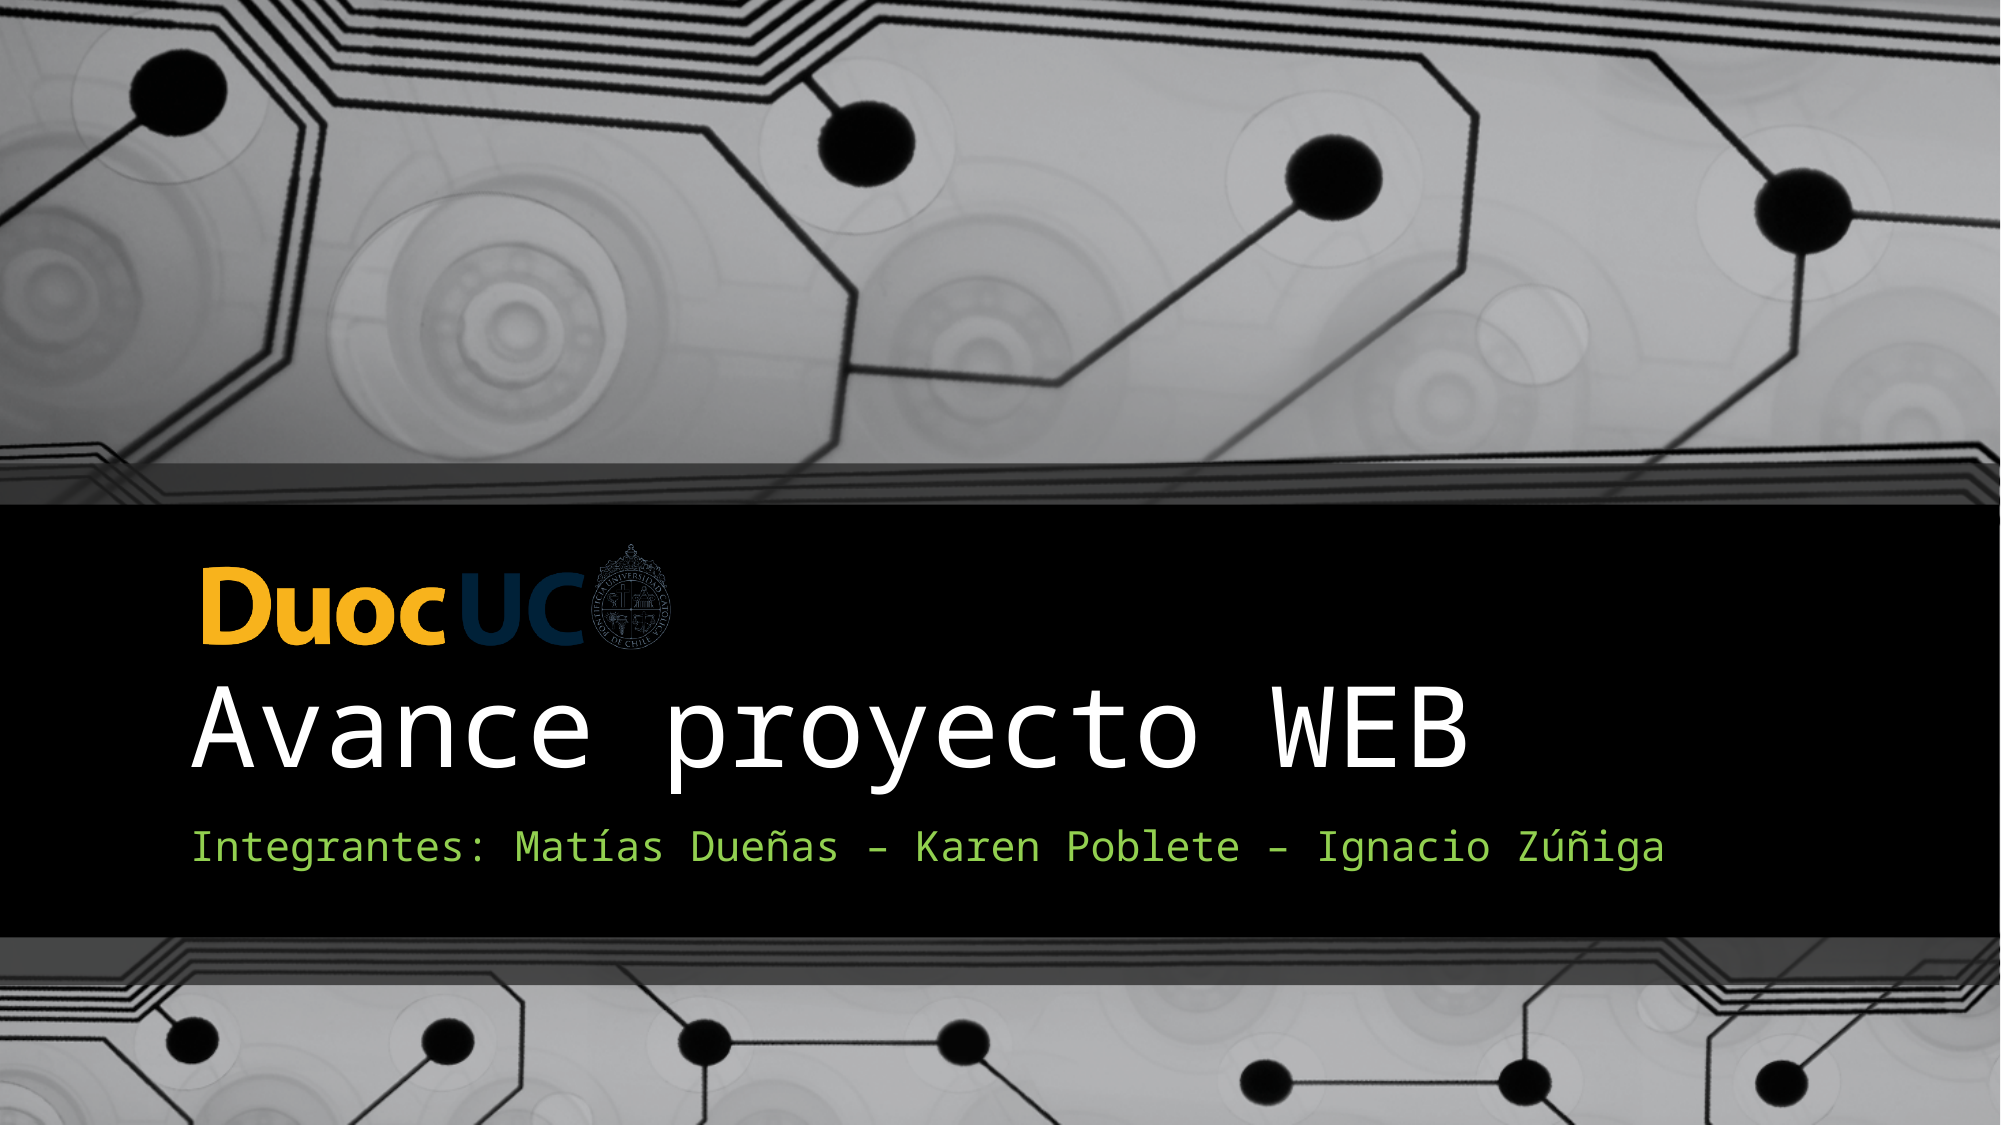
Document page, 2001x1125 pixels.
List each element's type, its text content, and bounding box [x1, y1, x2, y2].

picture [196, 537, 678, 657]
title Avance proyecto WEB [174, 519, 1825, 800]
subtitle Integrantes: Matías Dueñas – Karen Poblete – Ignacio Zúñiga [174, 812, 1825, 925]
picture [0, 0, 2001, 1125]
